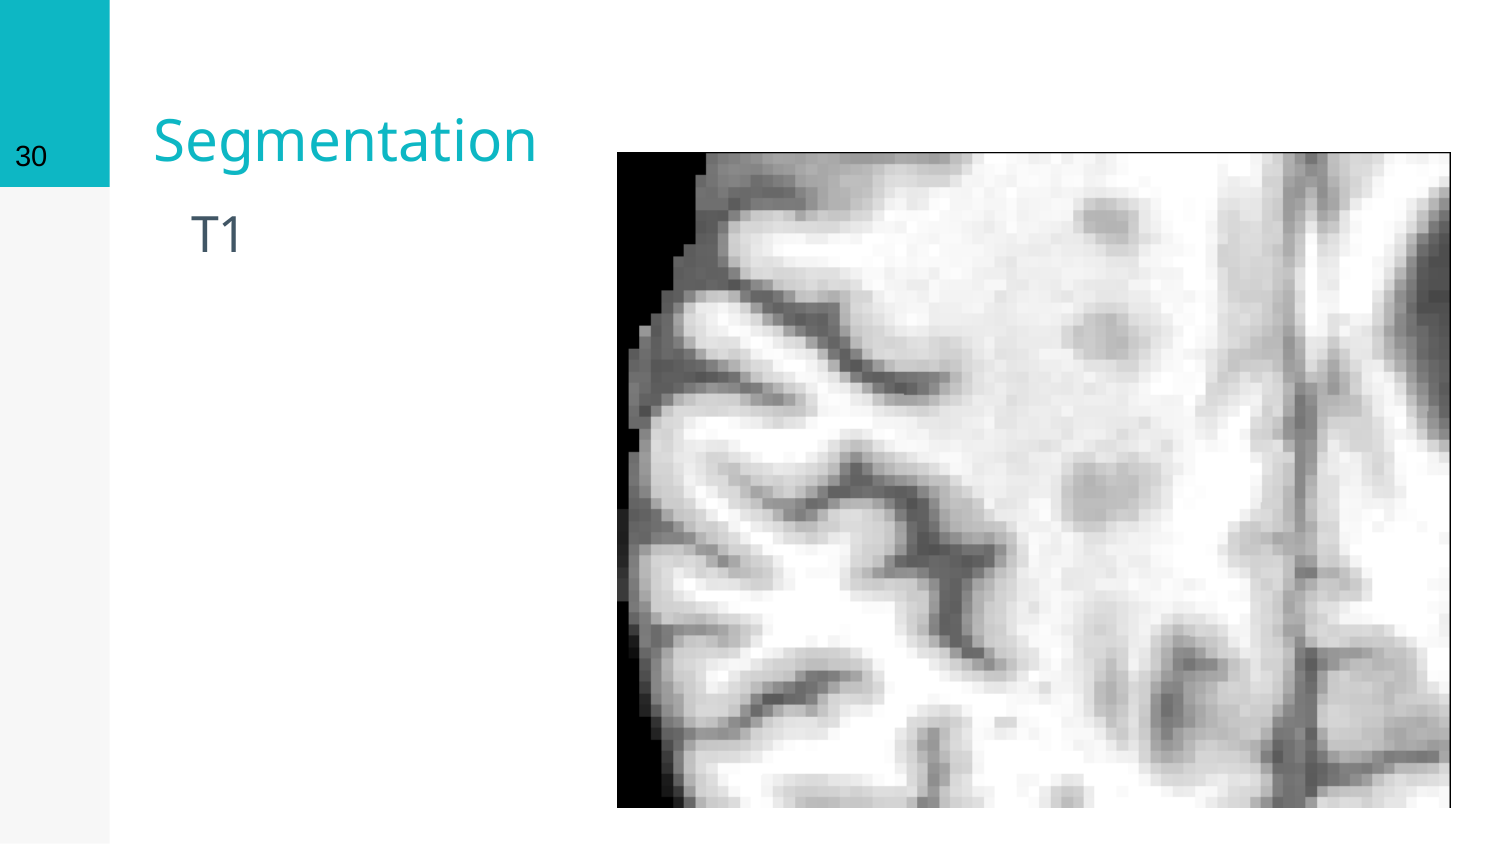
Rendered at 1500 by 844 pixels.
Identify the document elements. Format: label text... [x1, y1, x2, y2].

picture [616, 151, 1452, 809]
slide_number 30 [0, 0, 110, 187]
list T1 [138, 187, 610, 809]
title Segmentation [138, 0, 722, 187]
